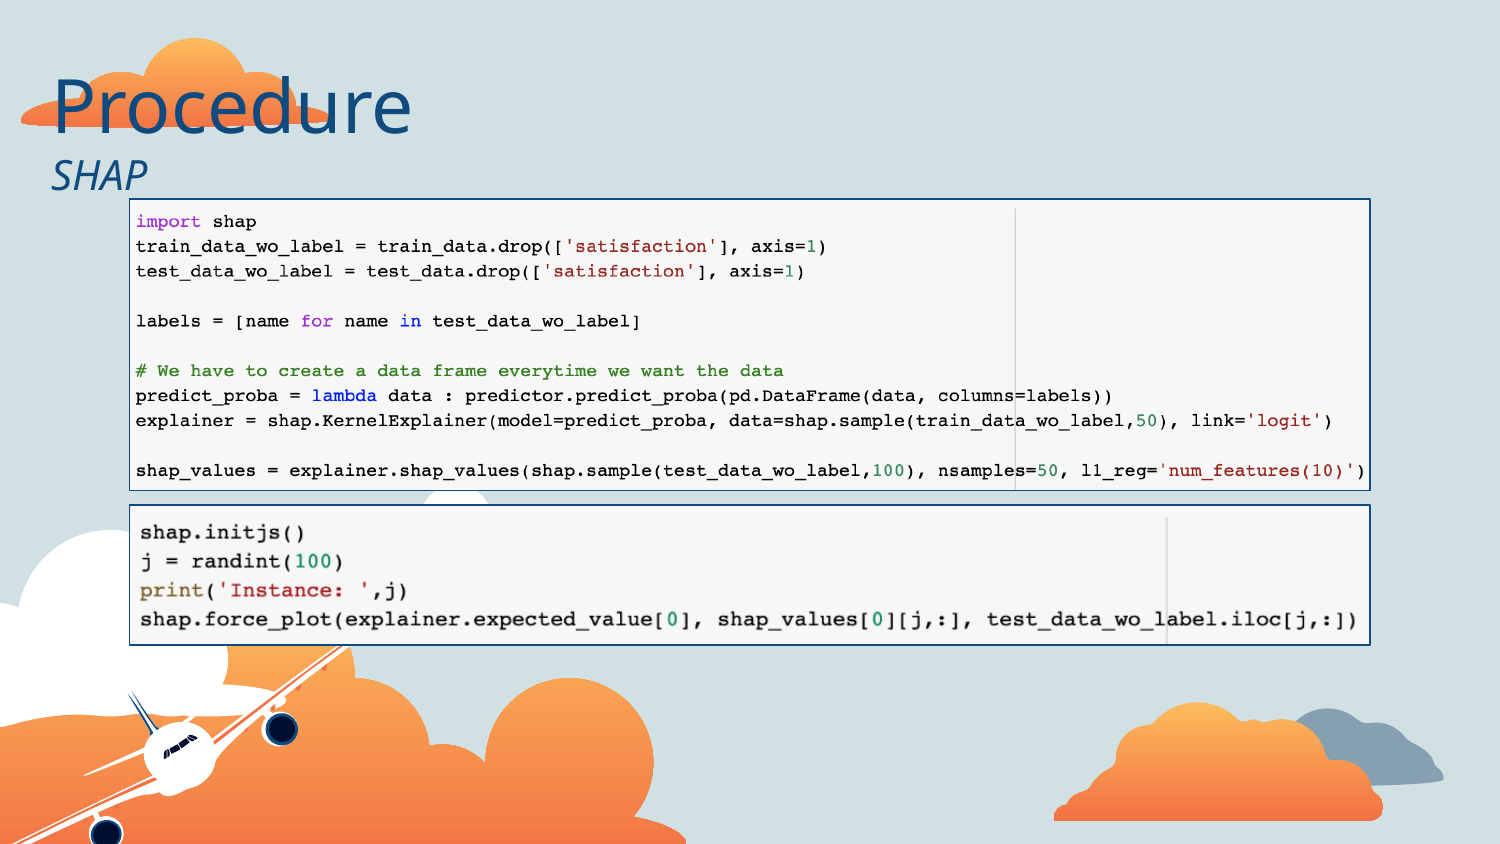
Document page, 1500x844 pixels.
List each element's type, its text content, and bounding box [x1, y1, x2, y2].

title Procedure SHAP [35, 43, 814, 215]
picture [130, 199, 1370, 490]
picture [130, 505, 1370, 645]
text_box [0, 611, 426, 844]
